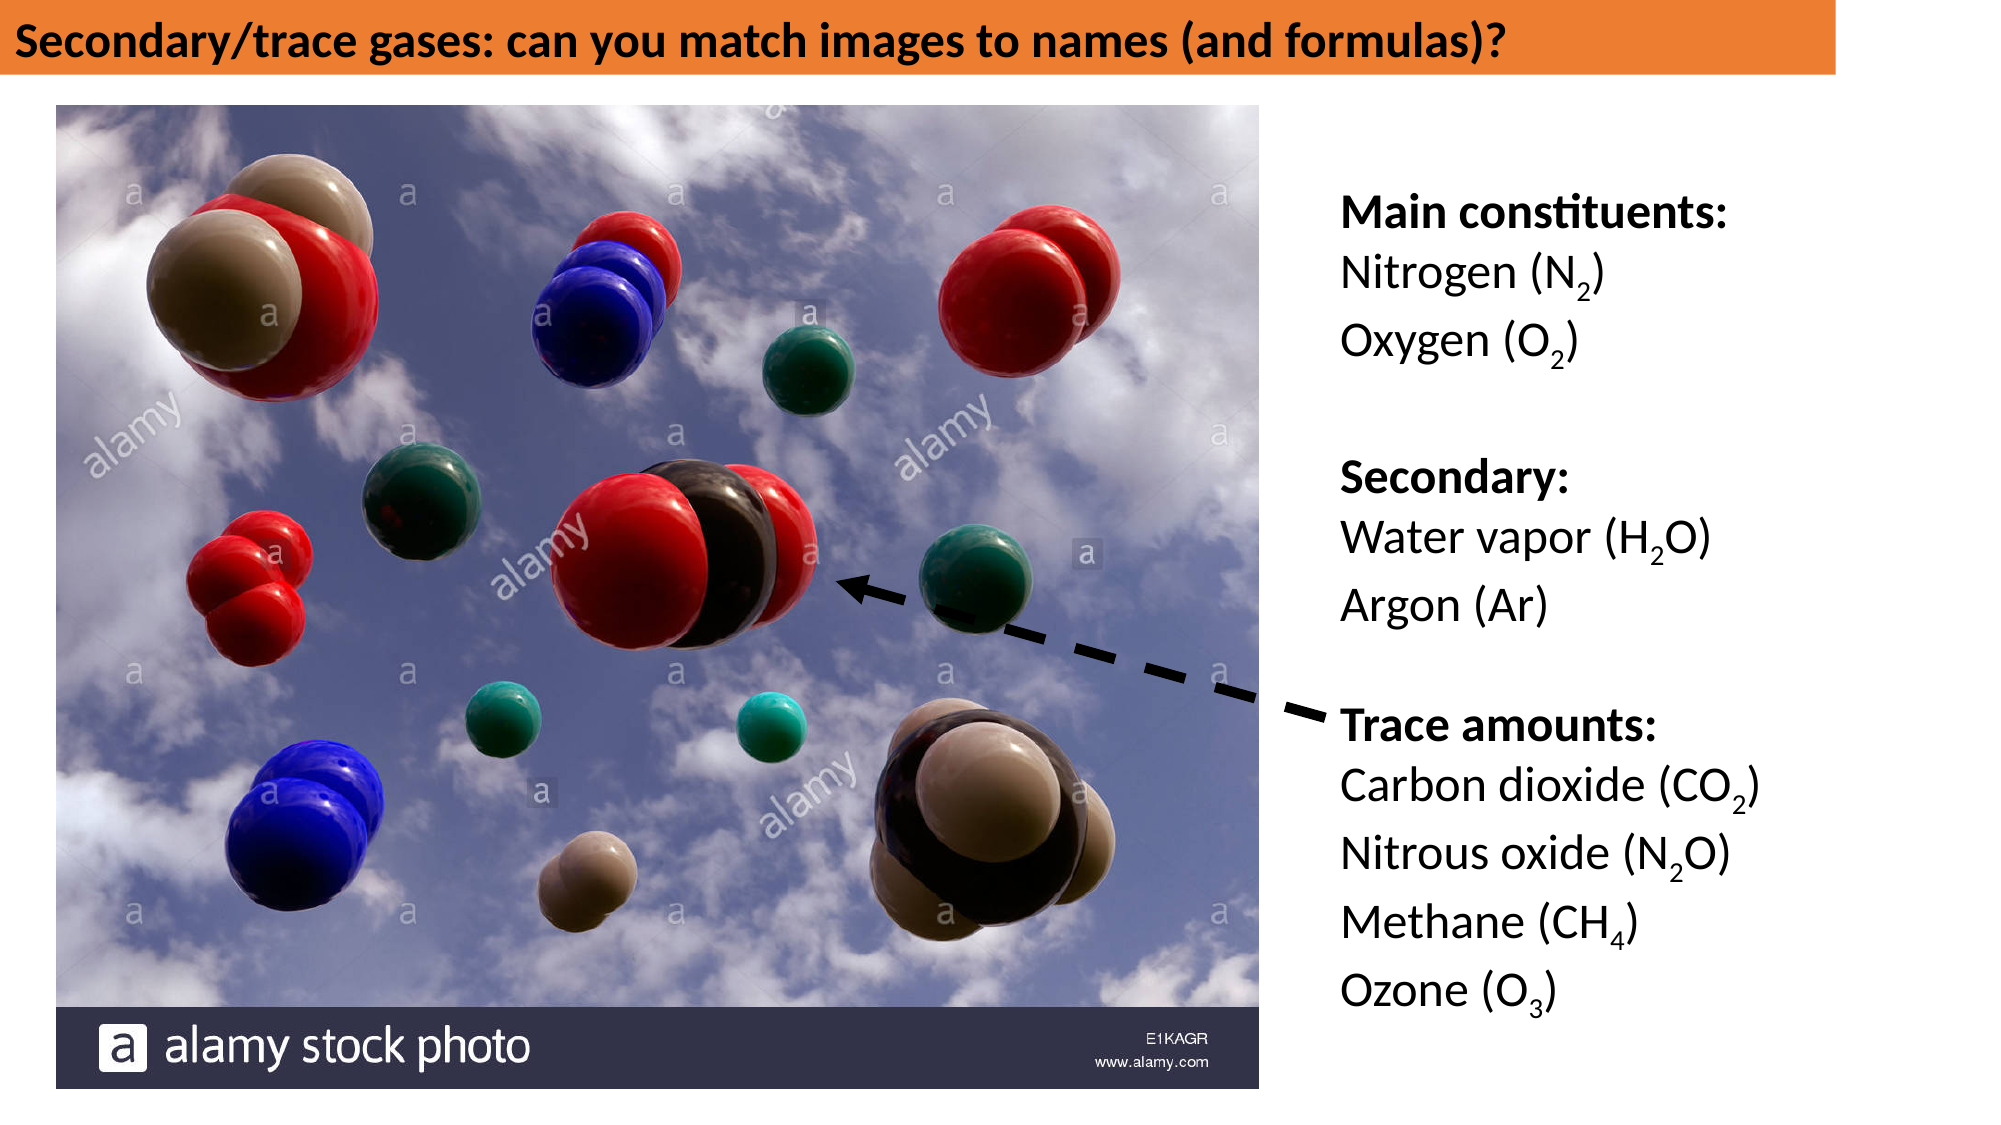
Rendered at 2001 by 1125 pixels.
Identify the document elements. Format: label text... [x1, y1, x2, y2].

text_box Main constituents: Nitrogen (N2) Oxygen (O2) Secondary: Water vapor (H2O) Argon (Ar) Trace amounts: Carbon dioxide (CO2) Nitrous oxide (N2O) Methane (CH4) Ozone (O3) [1325, 171, 1922, 1032]
picture [56, 105, 1259, 1089]
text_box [835, 581, 1326, 718]
text_box Secondary/trace gases: can you match images to names (and formulas)? [0, 0, 1836, 75]
